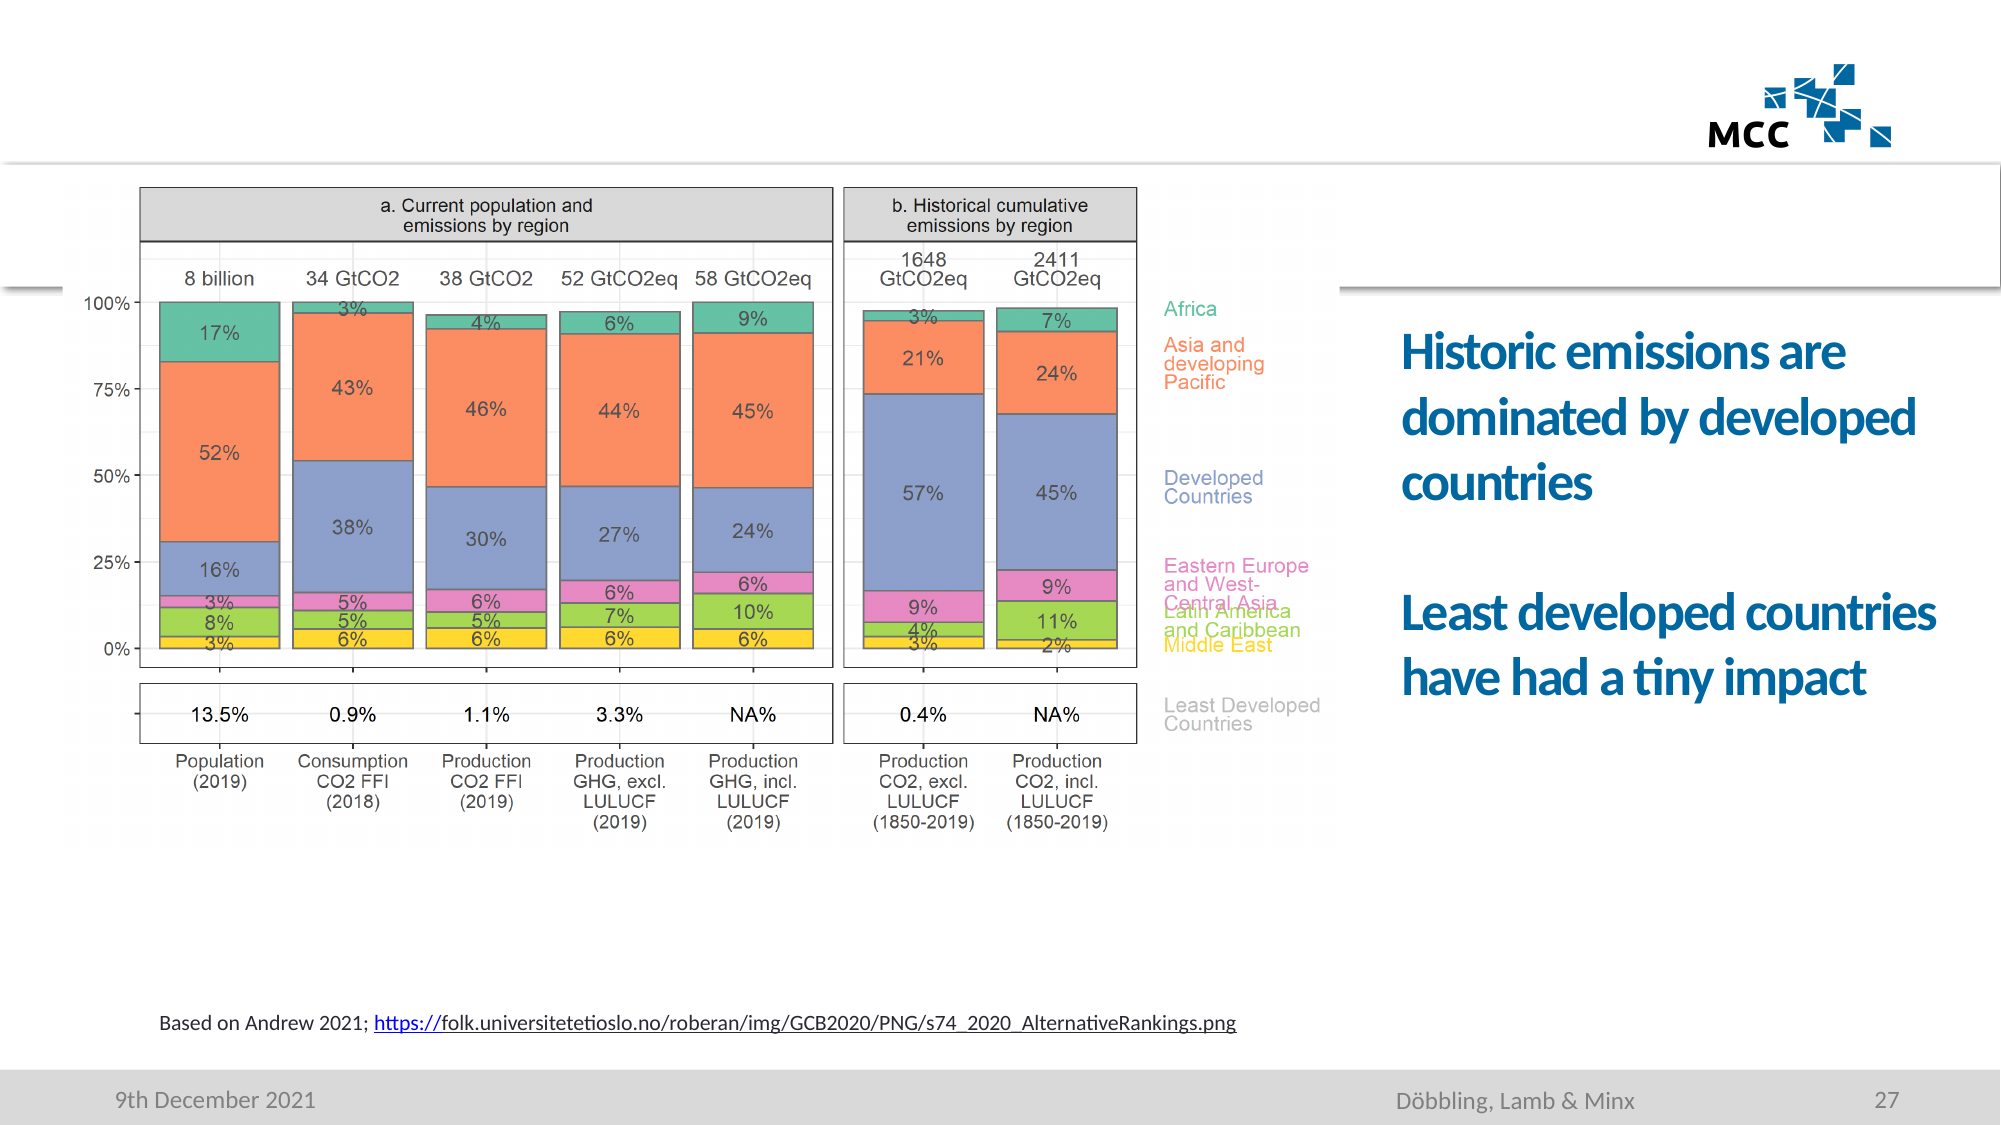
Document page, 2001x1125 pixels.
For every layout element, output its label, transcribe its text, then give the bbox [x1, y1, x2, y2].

picture [1700, 16, 1962, 155]
picture [62, 177, 1340, 852]
title Historic emissions are dominated by developed countries Least developed countries have had a tiny impact [1386, 250, 1959, 772]
text_box Based on Andrew 2021; https://folk.universitetetioslo.no/roberan/img/GCB2020/PNG/s74_2020_AlternativeRankings.png [144, 1001, 1258, 1043]
